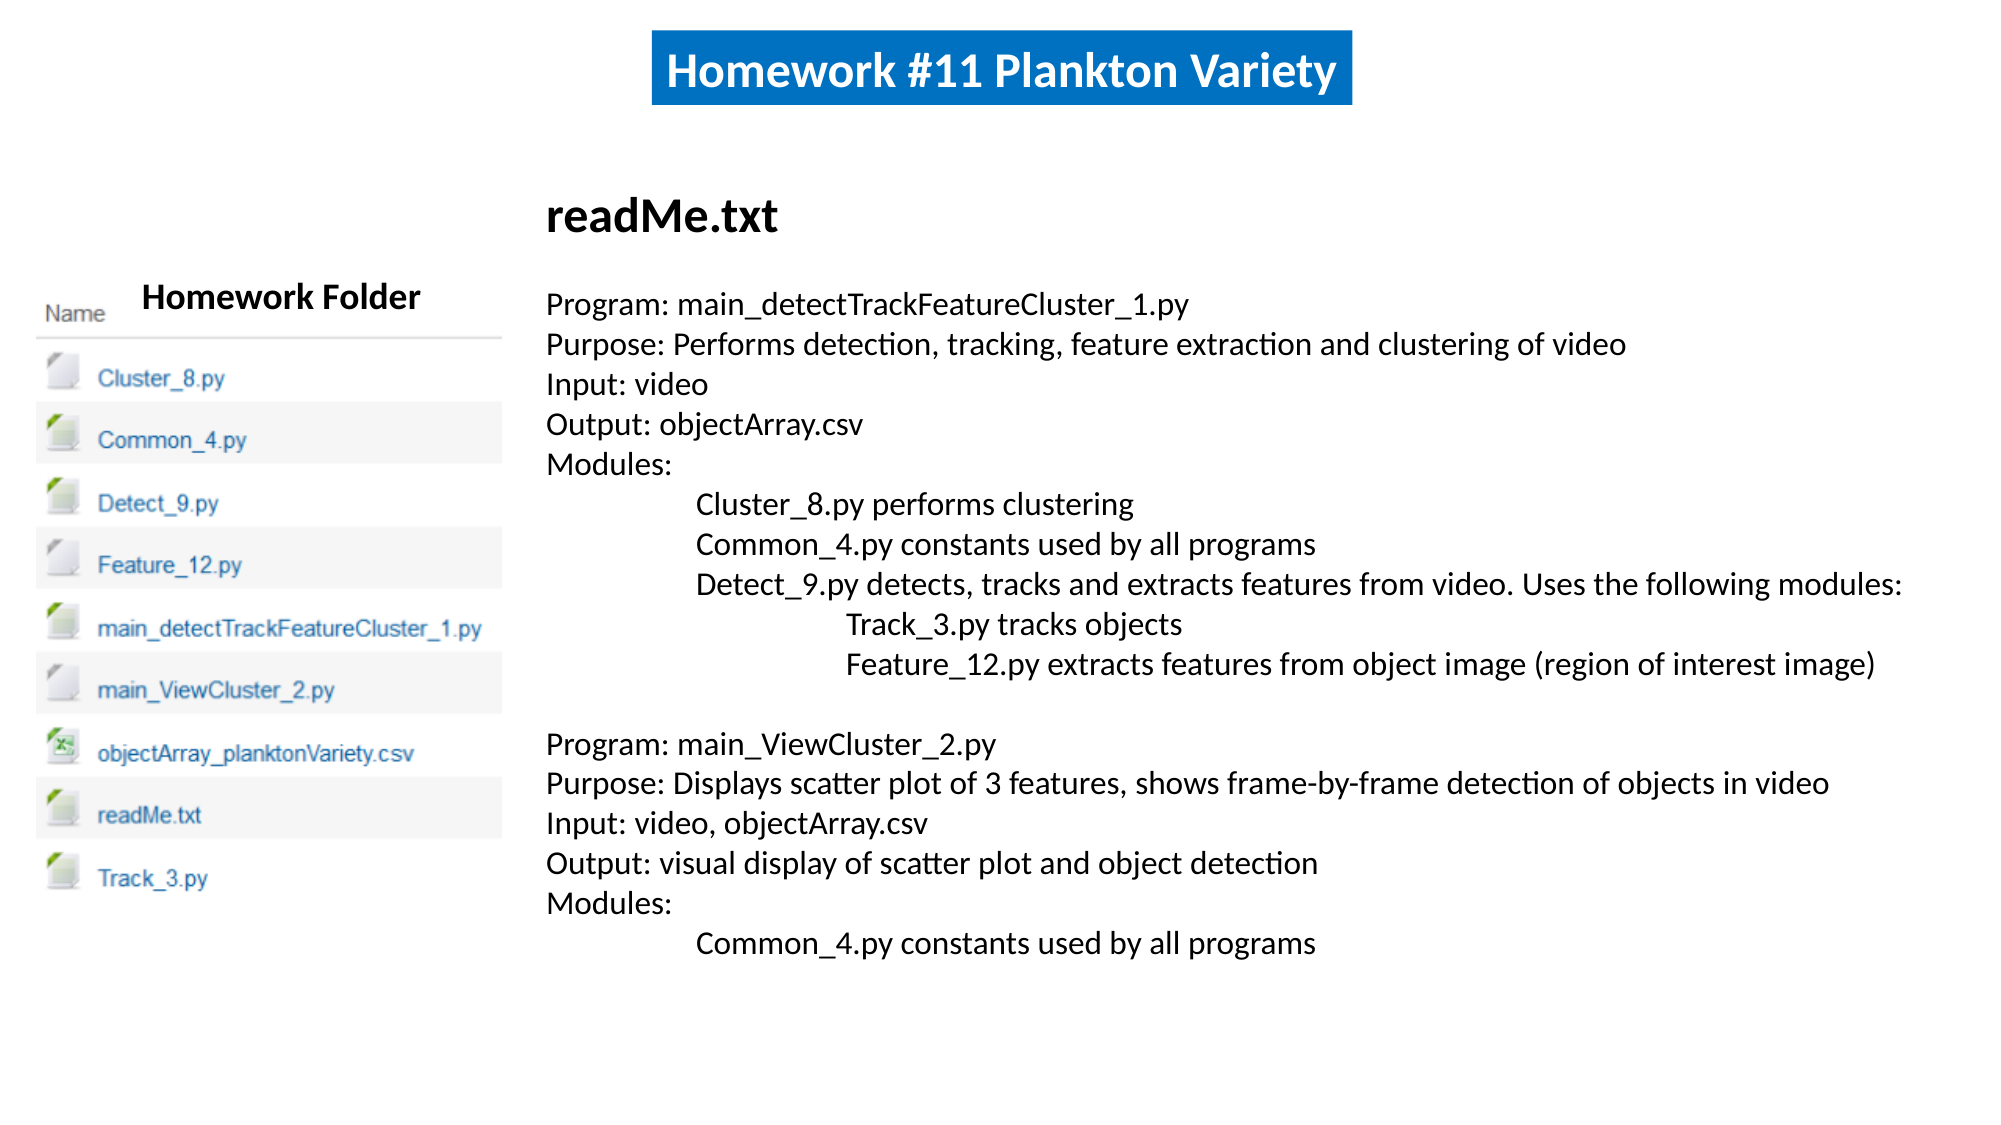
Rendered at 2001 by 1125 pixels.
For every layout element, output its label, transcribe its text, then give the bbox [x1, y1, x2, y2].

text_box Homework Folder [127, 264, 437, 294]
text_box readMe.txt Program: main_detectTrackFeatureCluster_1.py Purpose: Performs detection, tracking, feature extraction and clustering of video Input: video Output: objectArray.csv Modules: Cluster_8.py performs clustering Common_4.py constants used by all programs Detect_9.py detects, tracks and extracts features from video. Uses the following modules: Track_3.py tracks objects Feature_12.py extracts features from object image (region of interest image) Program: main_ViewCluster_2.py Purpose: Displays scatter plot of 3 features, shows frame-by-frame detection of objects in video Input: video, objectArray.csv Output: visual display of scatter plot and object detection Modules: Common_4.py constants used by all programs [531, 175, 1942, 1009]
text_box Homework #11 Plankton Variety [651, 30, 1353, 105]
picture [36, 294, 502, 899]
